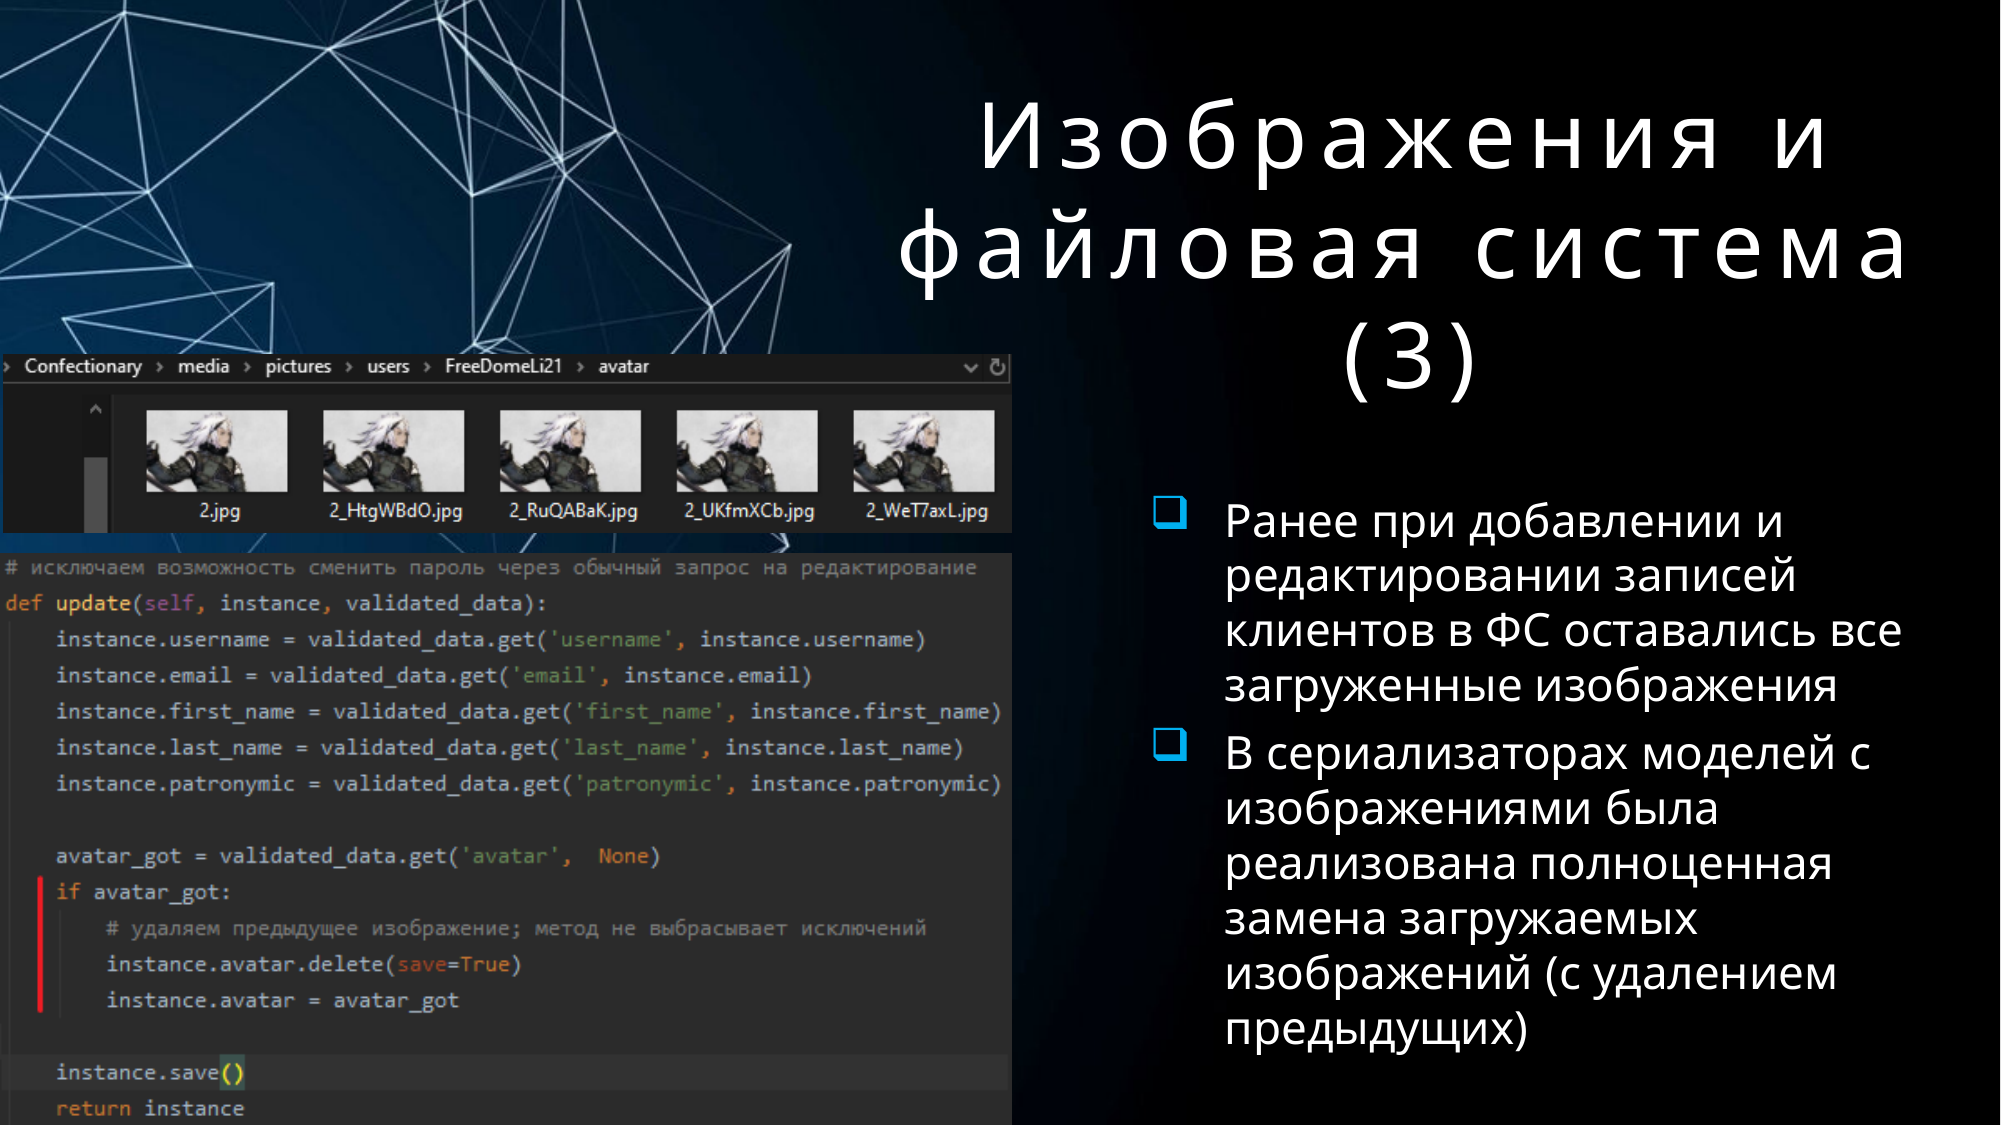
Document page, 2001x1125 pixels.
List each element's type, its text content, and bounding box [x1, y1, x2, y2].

text_box Ранее при добавлении и редактировании записей клиентов в ФС оставались все загруженные изображения В сериализаторах моделей с изображениями была реализована полноценная замена загружаемых изображений (с удалением предыдущих) [1134, 483, 1932, 1106]
picture [0, 0, 2001, 1125]
text_box Изображения и файловая система (3) [852, 69, 1967, 404]
